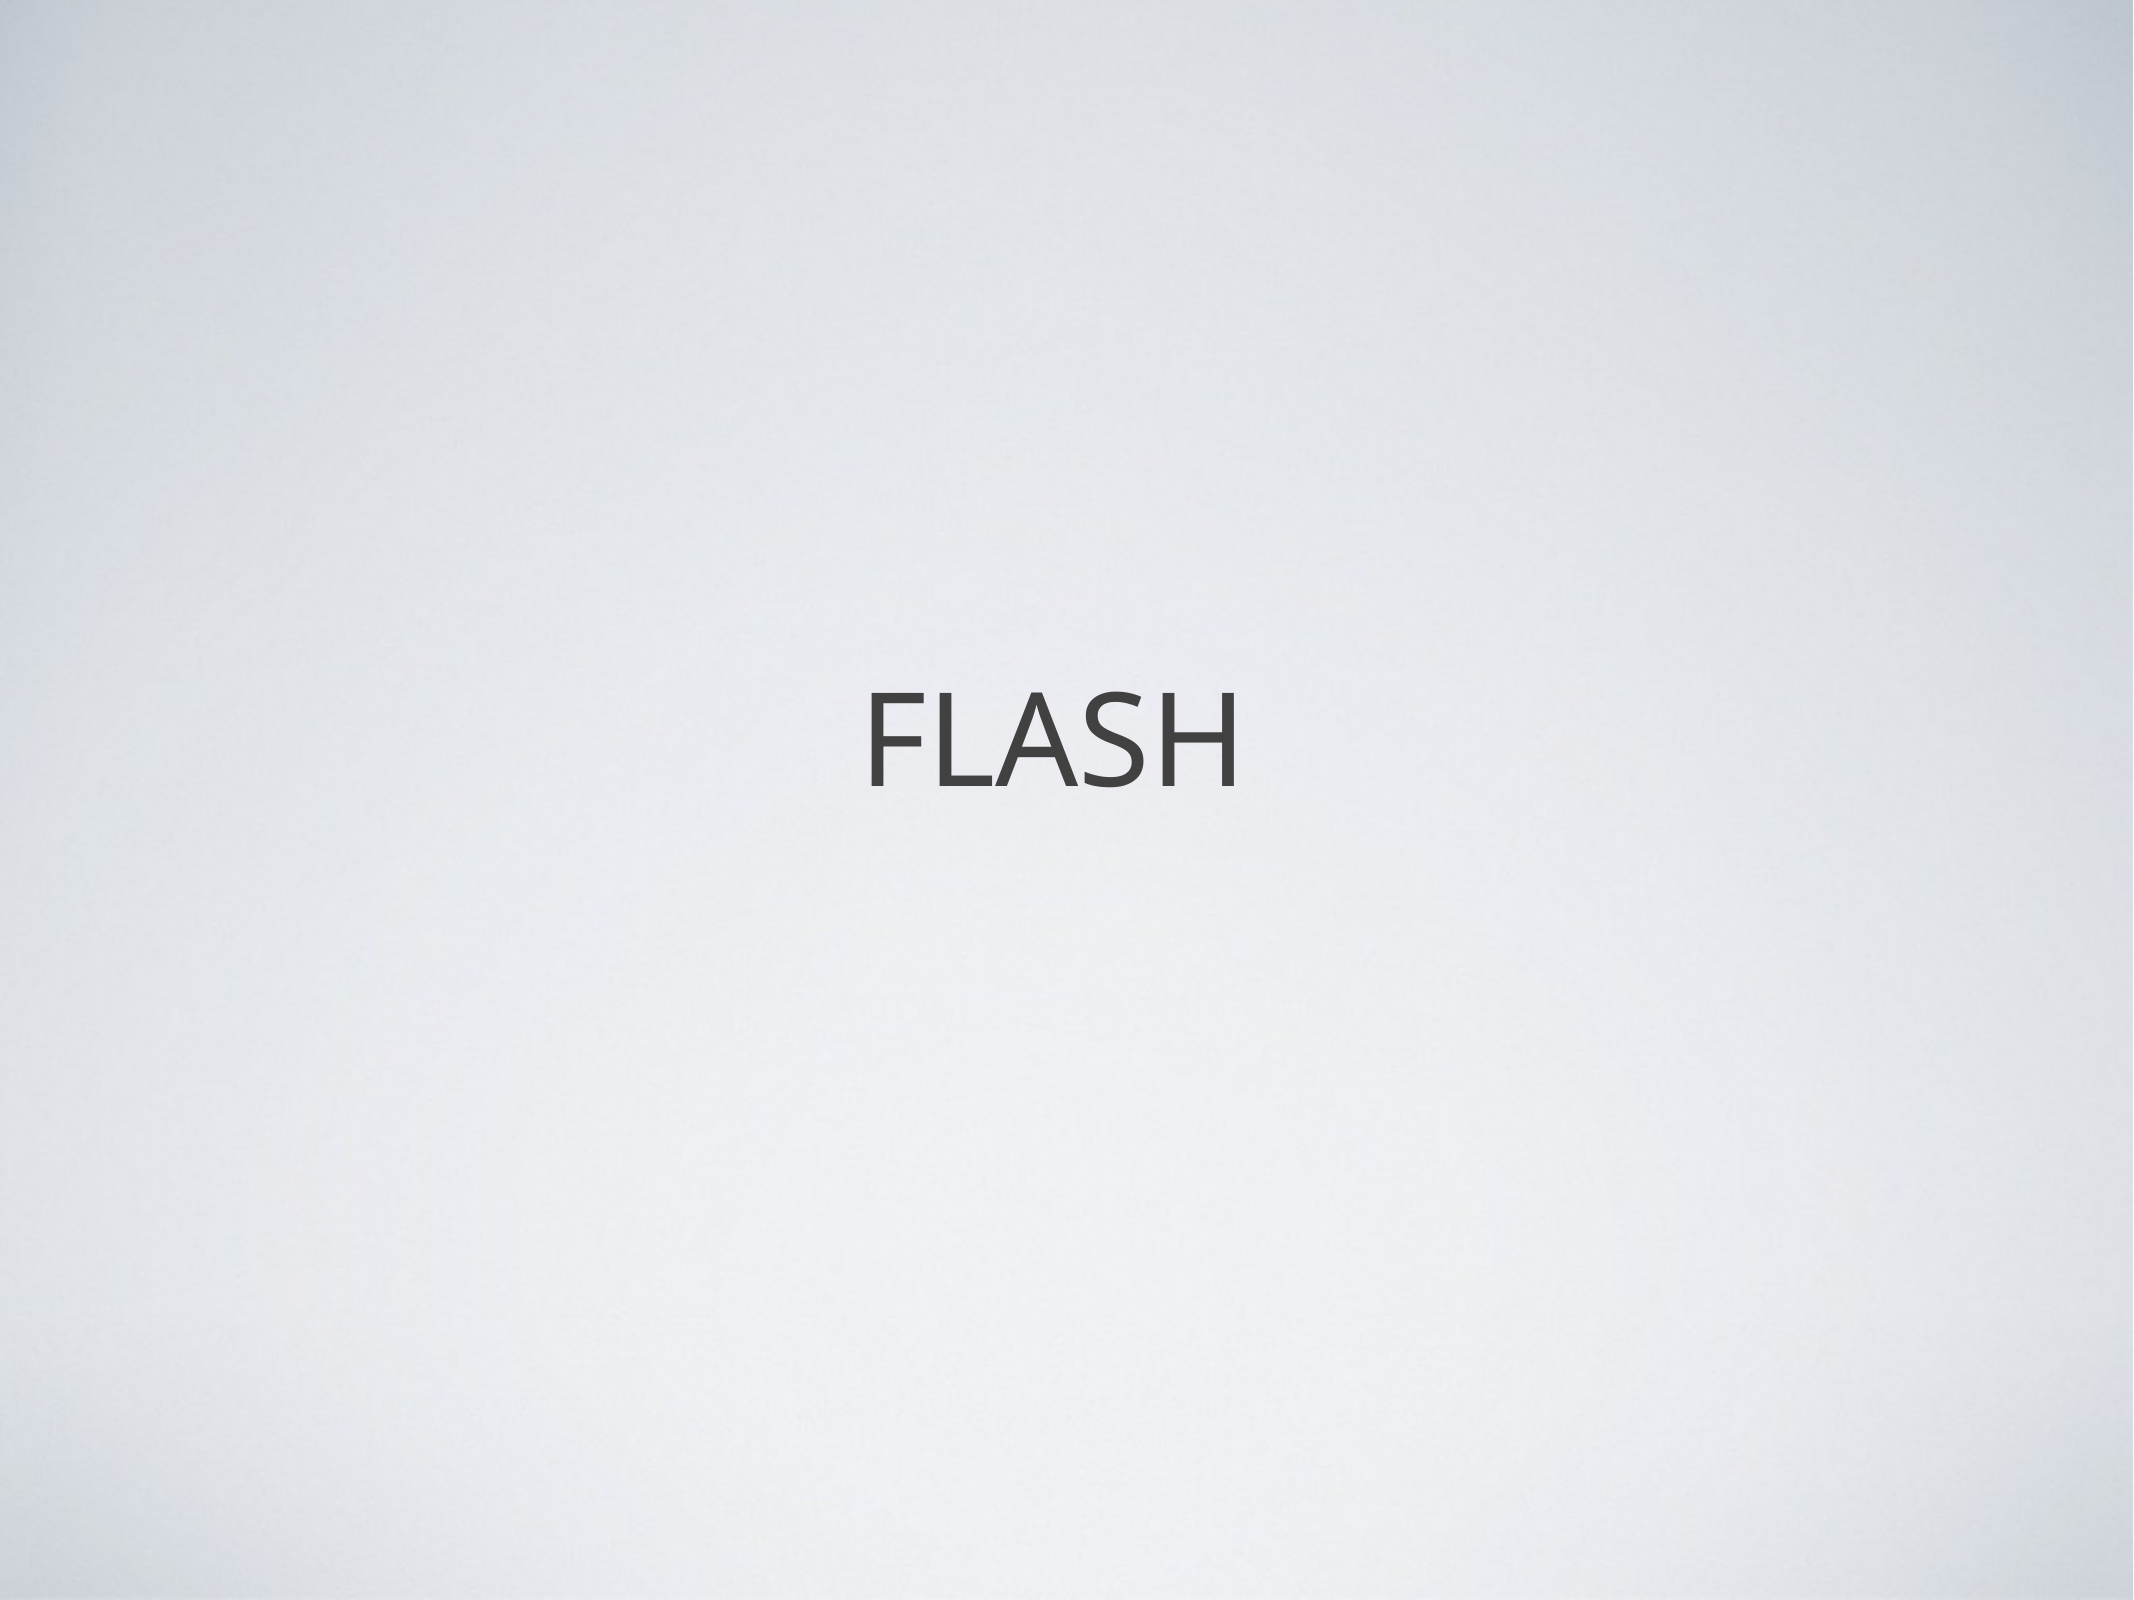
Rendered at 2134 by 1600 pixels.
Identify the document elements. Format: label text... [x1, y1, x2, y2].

text_box FLASH [857, 679, 1299, 834]
text_box [0, 0, 2134, 1600]
